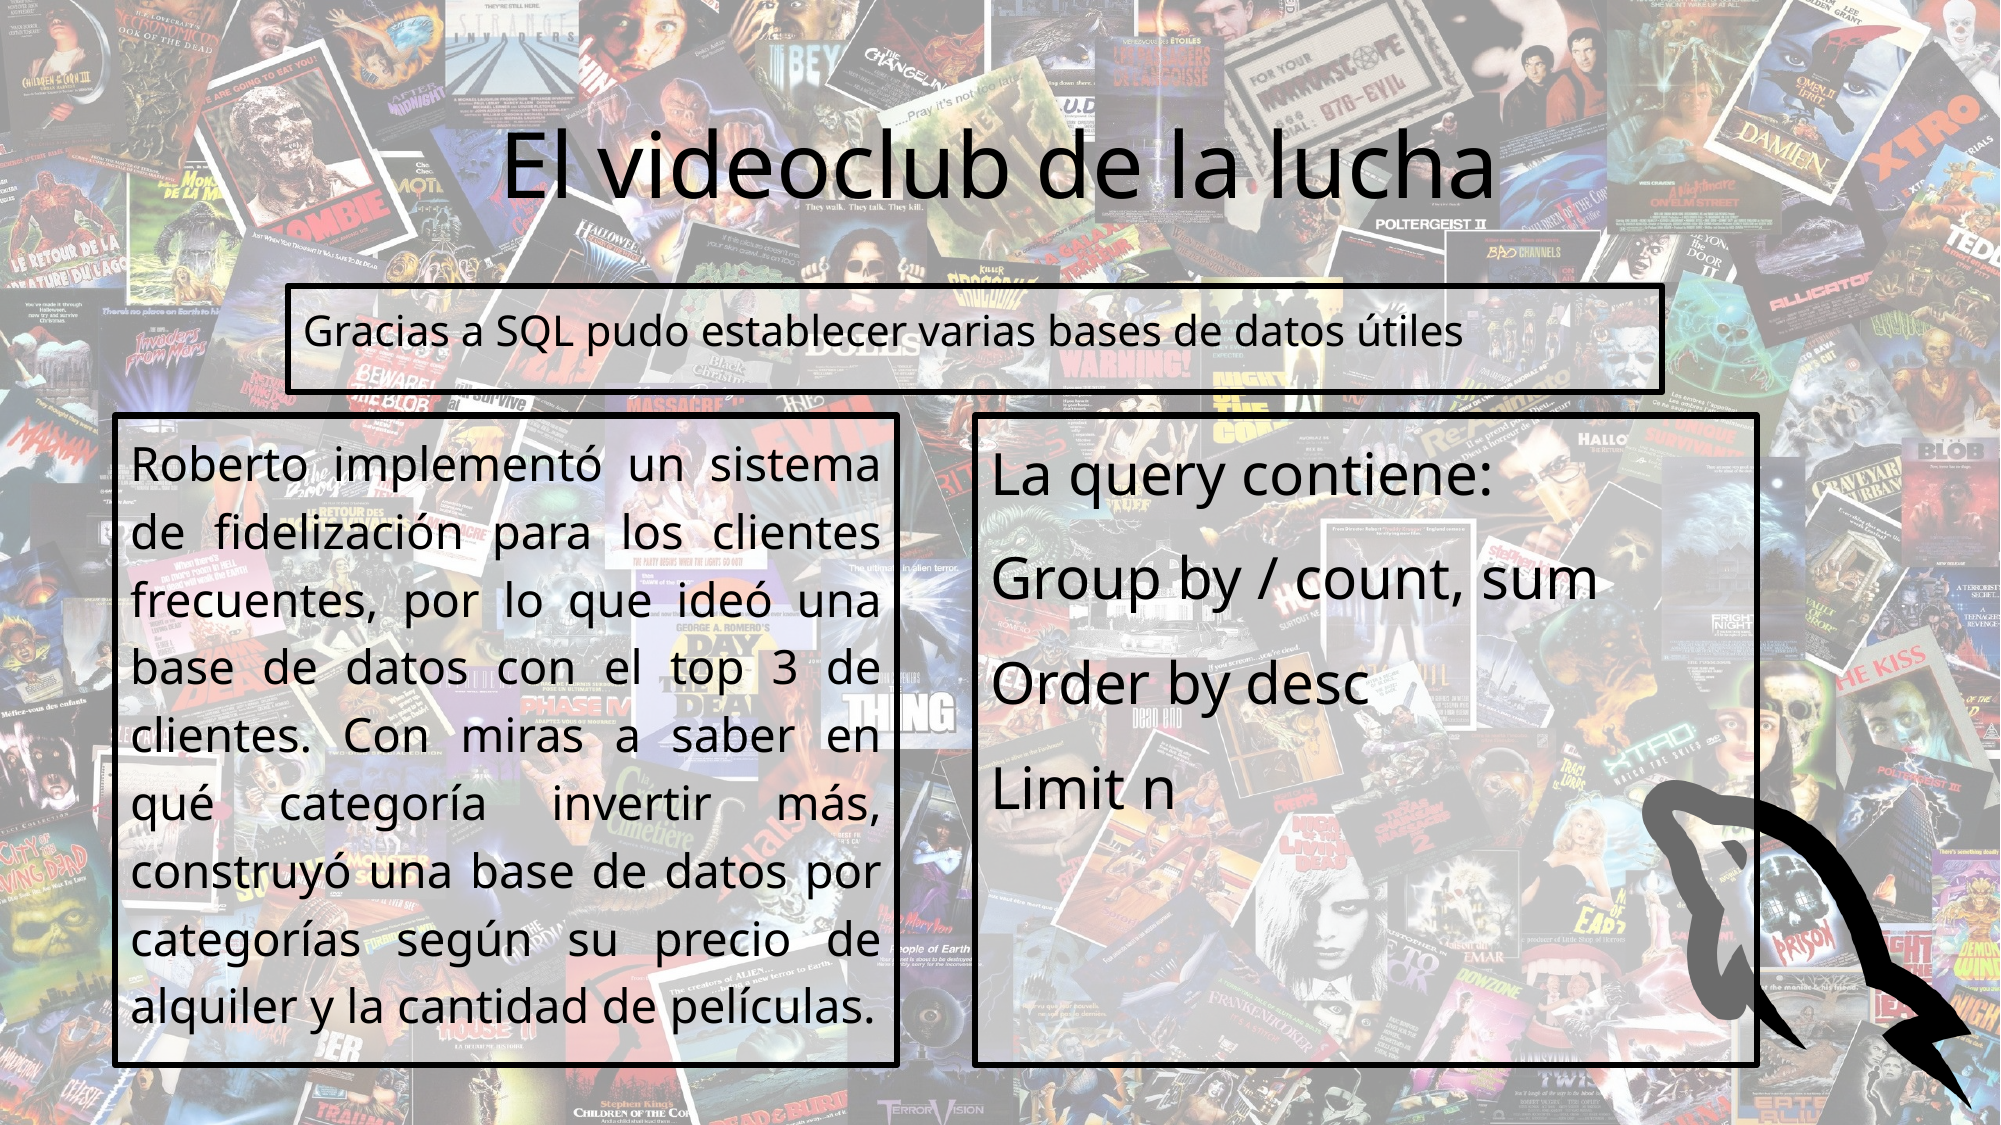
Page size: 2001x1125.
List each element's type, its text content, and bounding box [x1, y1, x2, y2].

list Gracias a SQL pudo establecer varias bases de datos útiles [287, 286, 1663, 392]
title El videoclub de la lucha [137, 59, 1863, 278]
text_box [503, 1066, 660, 1116]
text_box La query contiene: Group by / count, sum Order by desc Limit n [975, 415, 1757, 1066]
picture [1627, 765, 1987, 1125]
text_box Roberto implementó un sistema de fidelización para los clientes frecuentes, por lo que ideó una base de datos con el top 3 de clientes. Con miras a saber en qué categoría invertir más, construyó una base de datos por categorías según su precio de alquiler y la cantidad de películas. [115, 415, 897, 1066]
